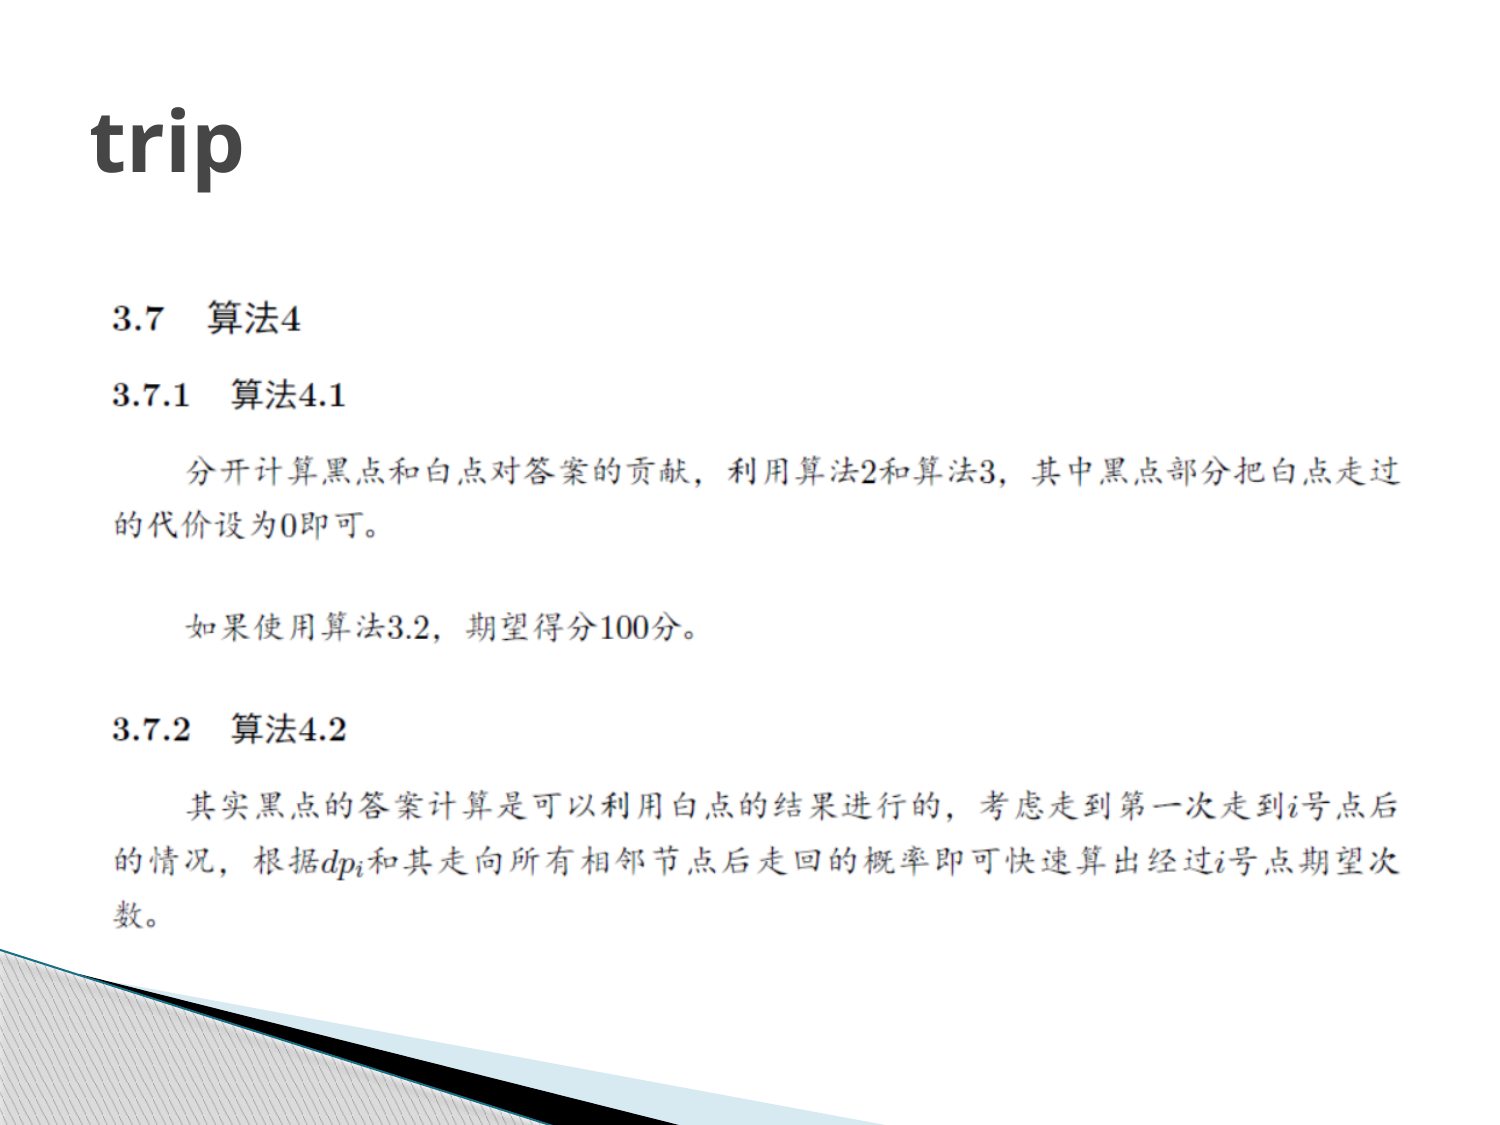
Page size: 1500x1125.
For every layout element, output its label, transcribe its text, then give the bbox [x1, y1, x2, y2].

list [74, 283, 1426, 945]
title trip [75, 45, 1425, 233]
